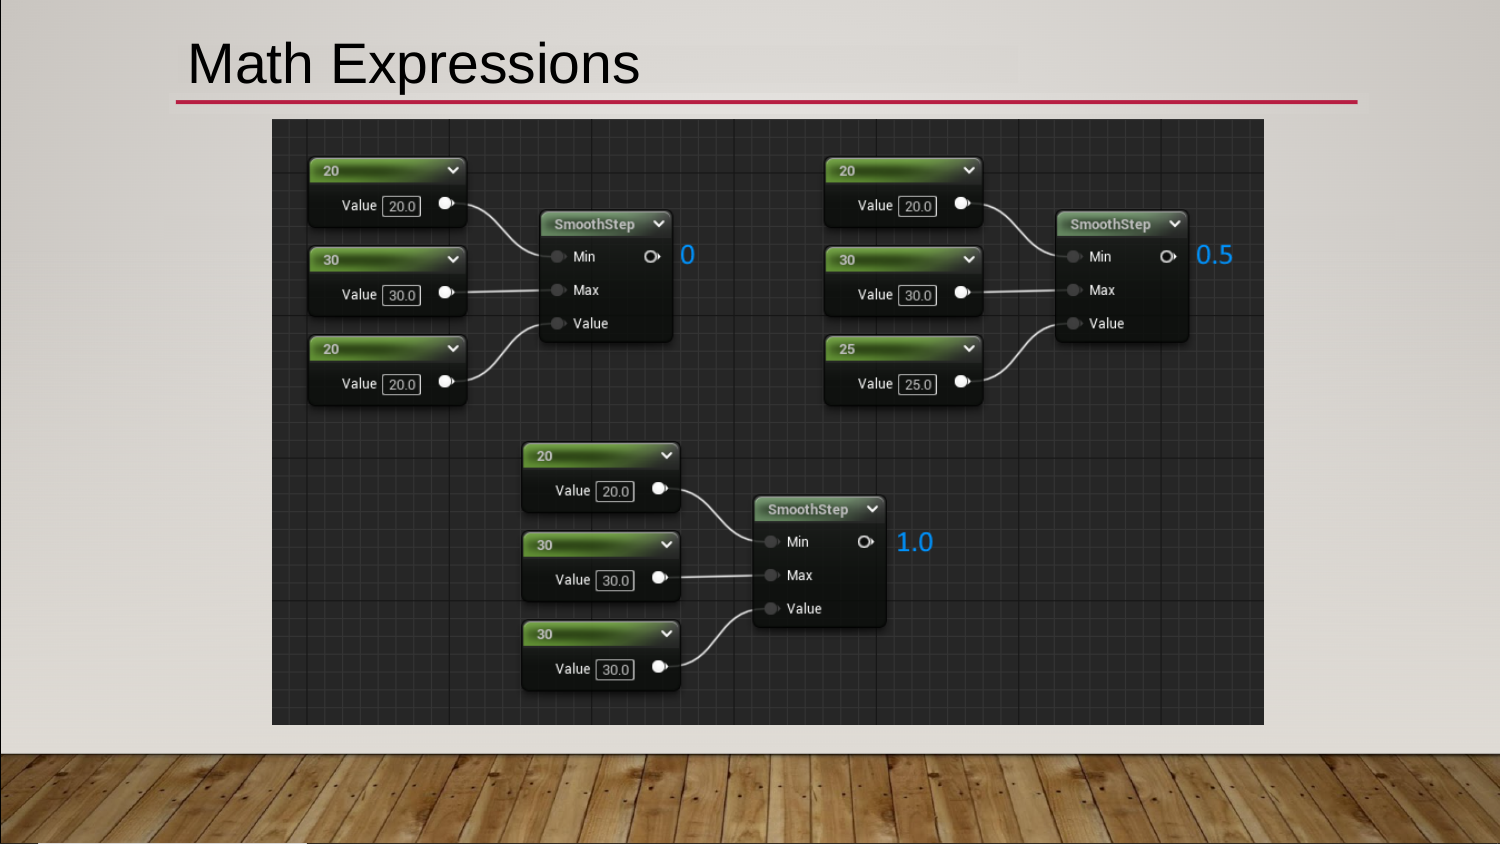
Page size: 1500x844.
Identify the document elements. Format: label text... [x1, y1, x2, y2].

title Math Expressions [172, 17, 1363, 112]
picture [0, 0, 1500, 844]
